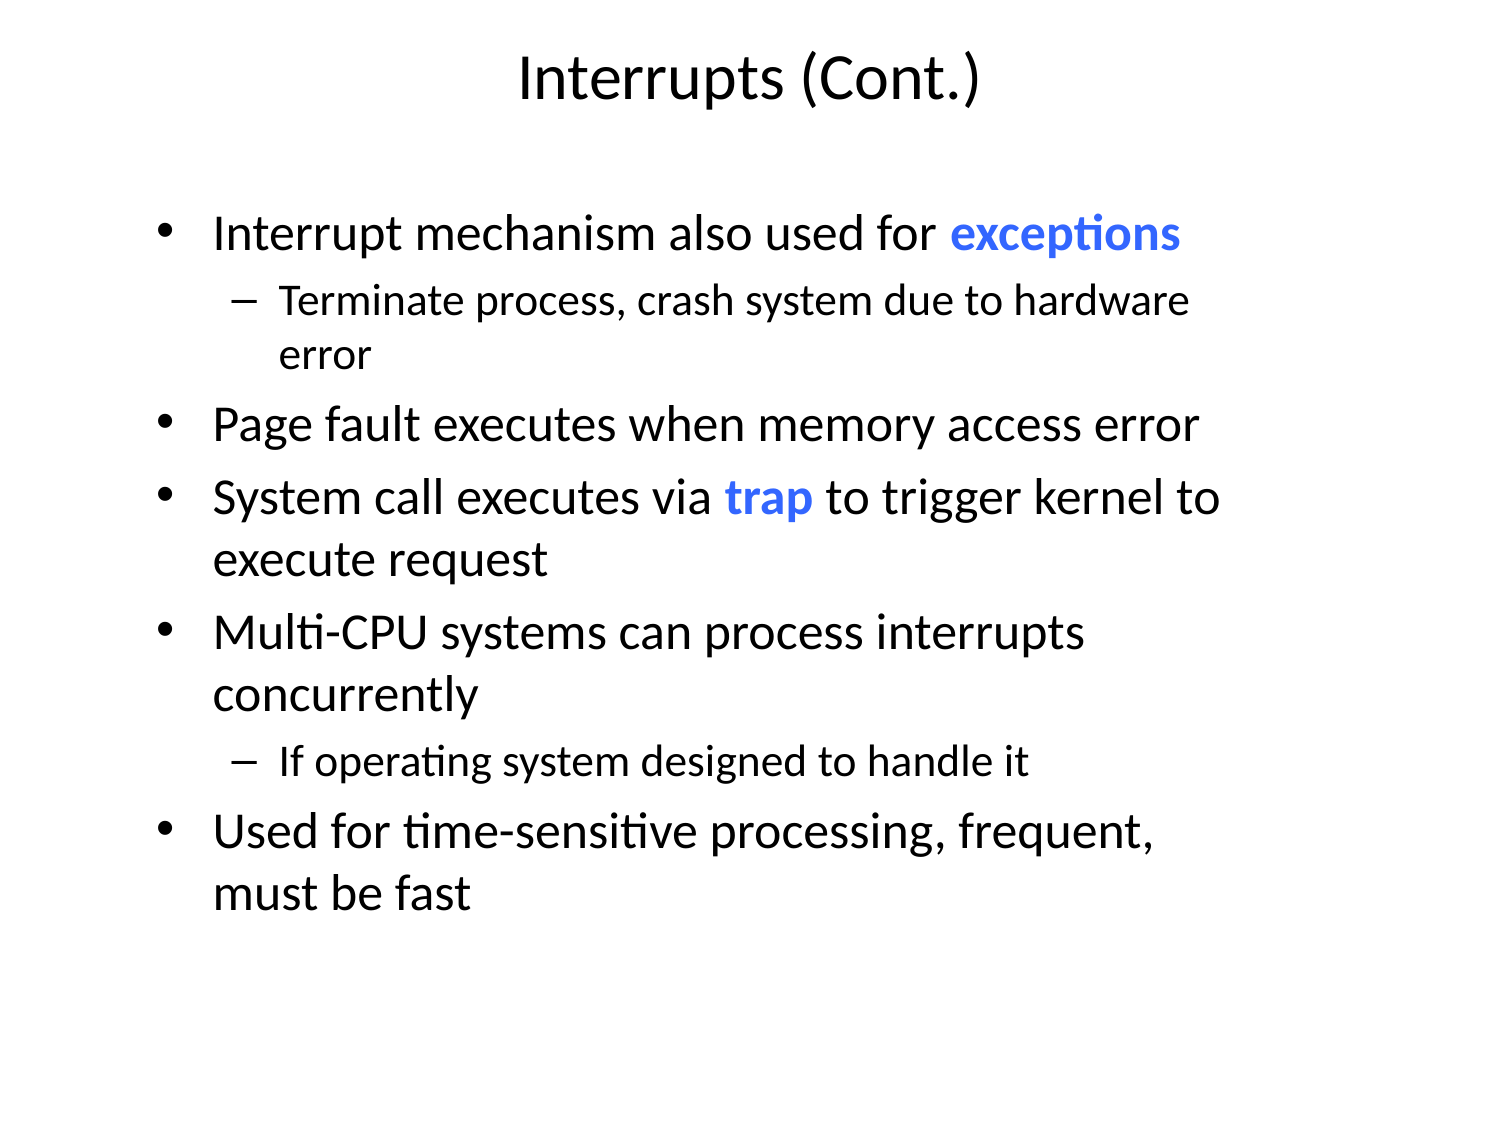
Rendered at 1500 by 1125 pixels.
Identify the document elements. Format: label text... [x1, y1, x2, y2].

title Interrupts (Cont.) [75, 25, 1425, 121]
list Interrupt mechanism also used for exceptions Terminate process, crash system due to hardware error Page fault executes when memory access error System call executes via trap to trigger kernel to execute request Multi-CPU systems can process interrupts concurrently If operating system designed to handle it Used for time-sensitive processing, frequent, must be fast [141, 191, 1268, 935]
